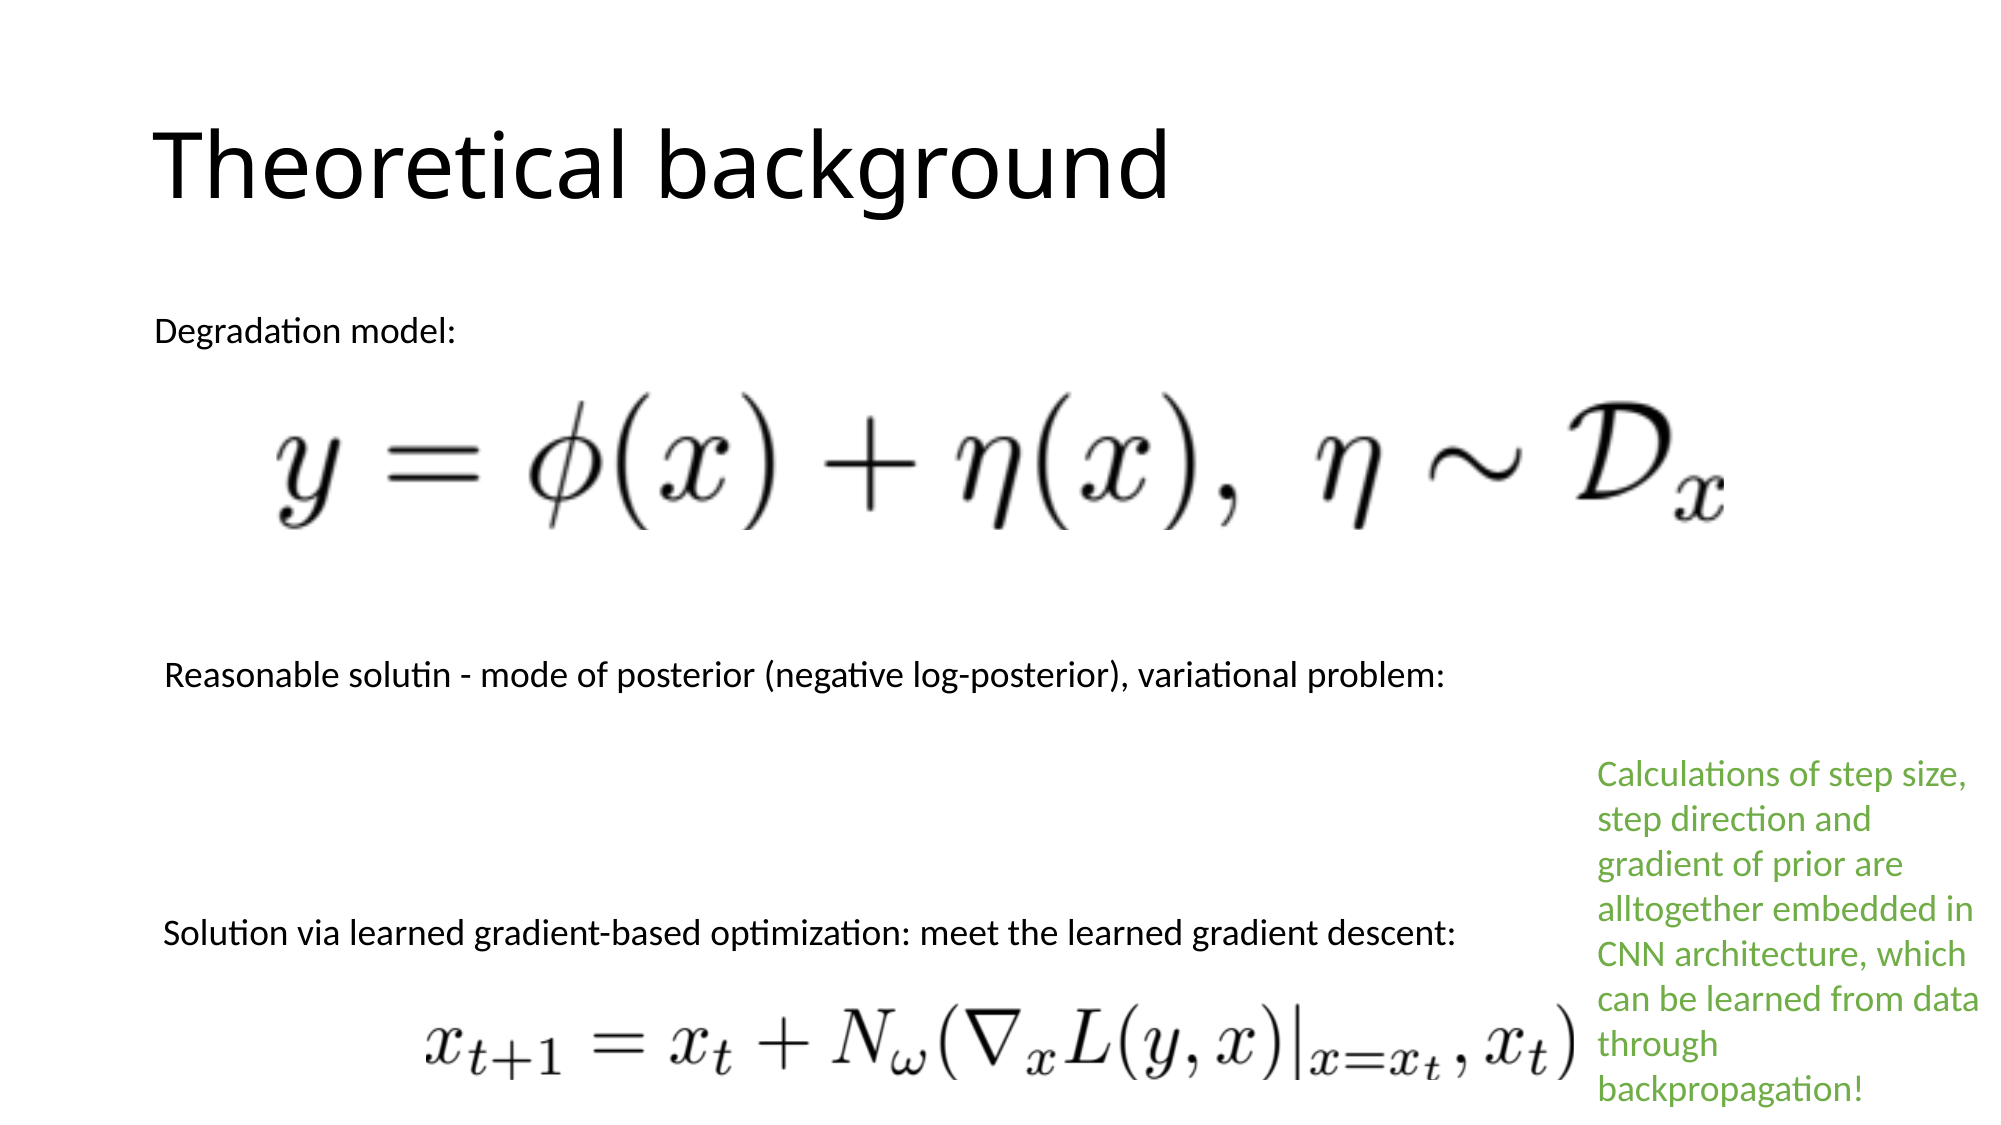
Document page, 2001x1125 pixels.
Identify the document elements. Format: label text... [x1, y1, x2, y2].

text_box Solution via learned gradient-based optimization: meet the learned gradient descent: [148, 900, 1474, 961]
text_box Reasonable solutin - mode of posterior (negative log-posterior), variational problem: [149, 642, 1462, 703]
picture [275, 390, 1724, 530]
title Theoretical background [137, 59, 1863, 278]
picture [425, 1002, 1574, 1080]
text_box Degradation model: [139, 298, 473, 359]
text_box Calculations of step size, step direction and gradient of prior are alltogether embedded in CNN architecture, which can be learned from data through backpropagation! [1582, 741, 2000, 1117]
